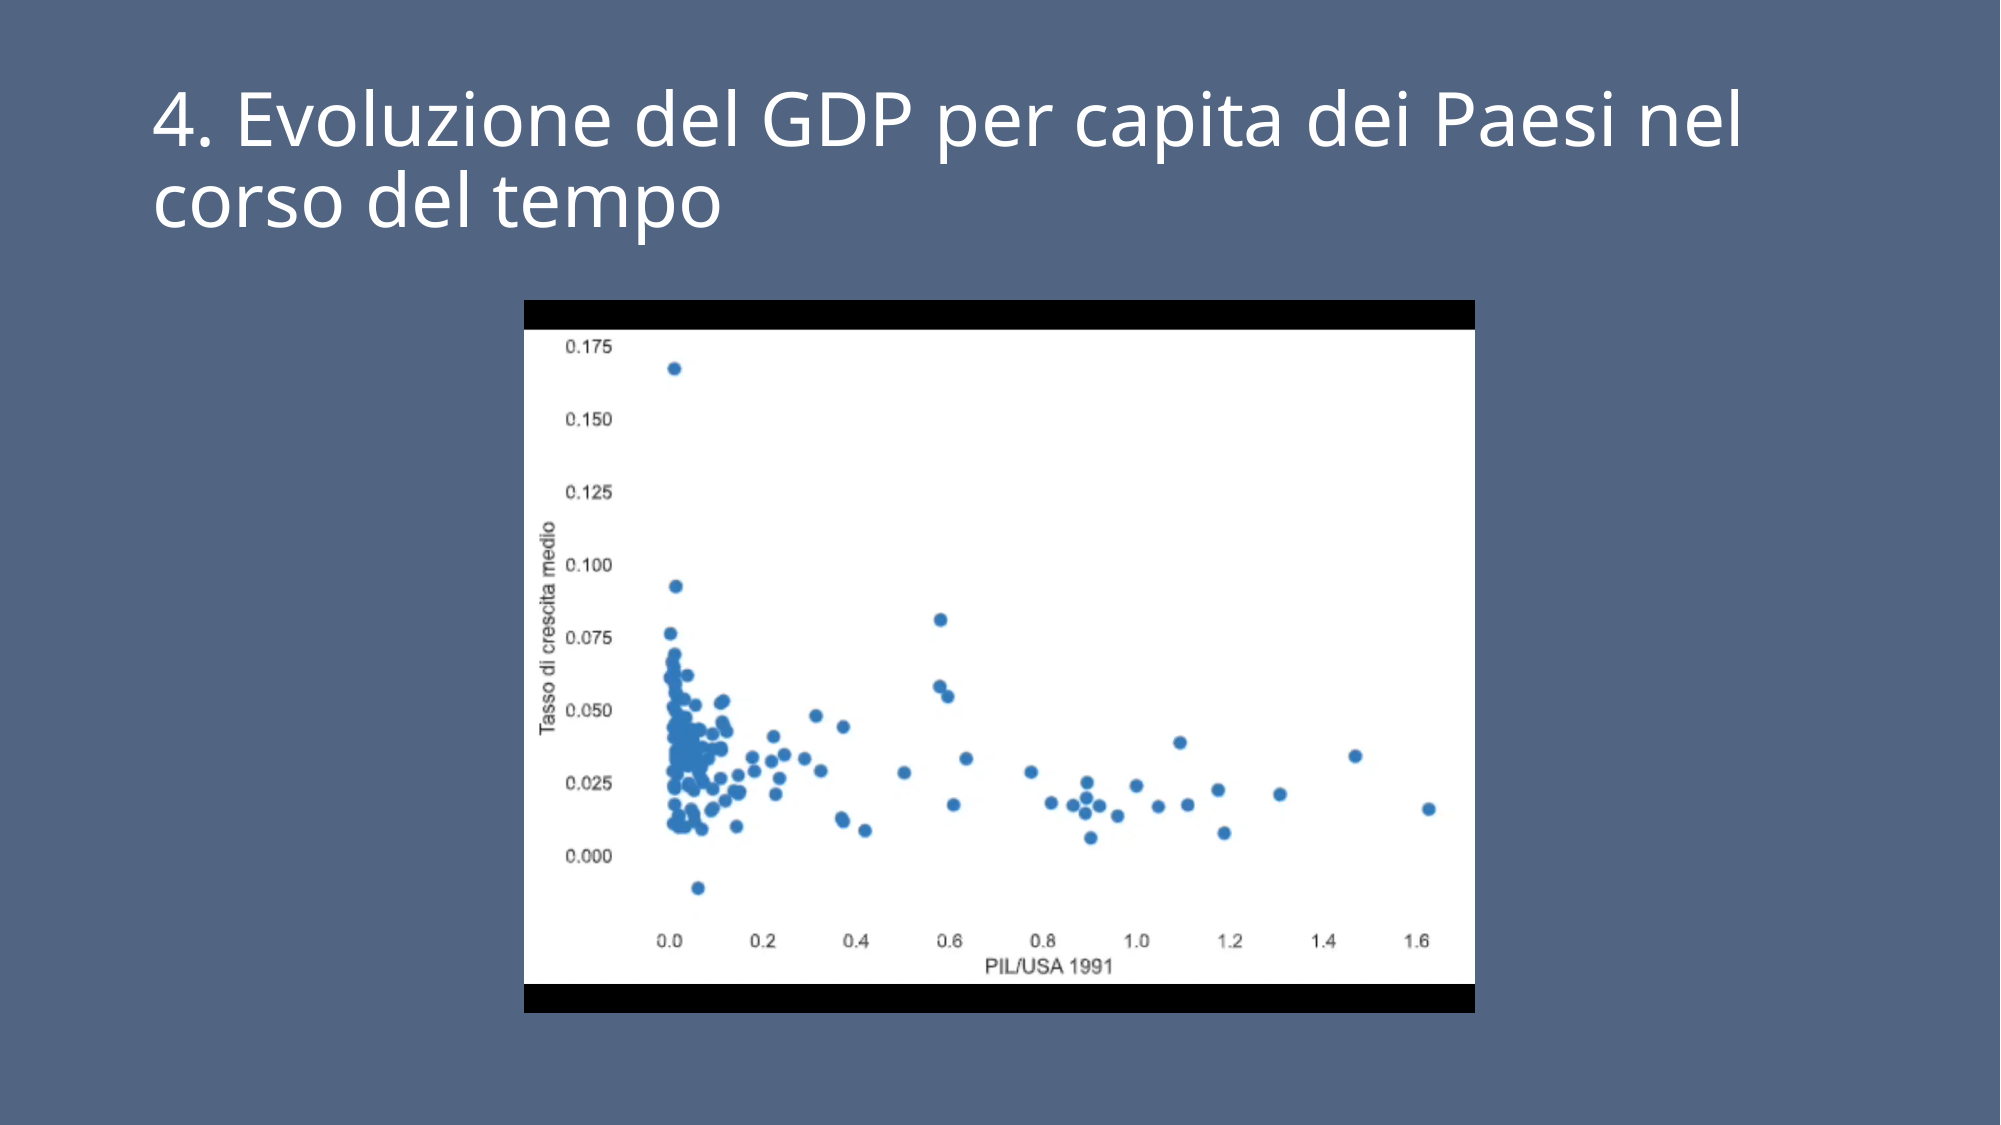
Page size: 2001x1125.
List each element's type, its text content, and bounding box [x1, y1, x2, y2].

title 4. Evoluzione del GDP per capita dei Paesi nel corso del tempo [137, 59, 1863, 265]
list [523, 299, 1476, 1014]
